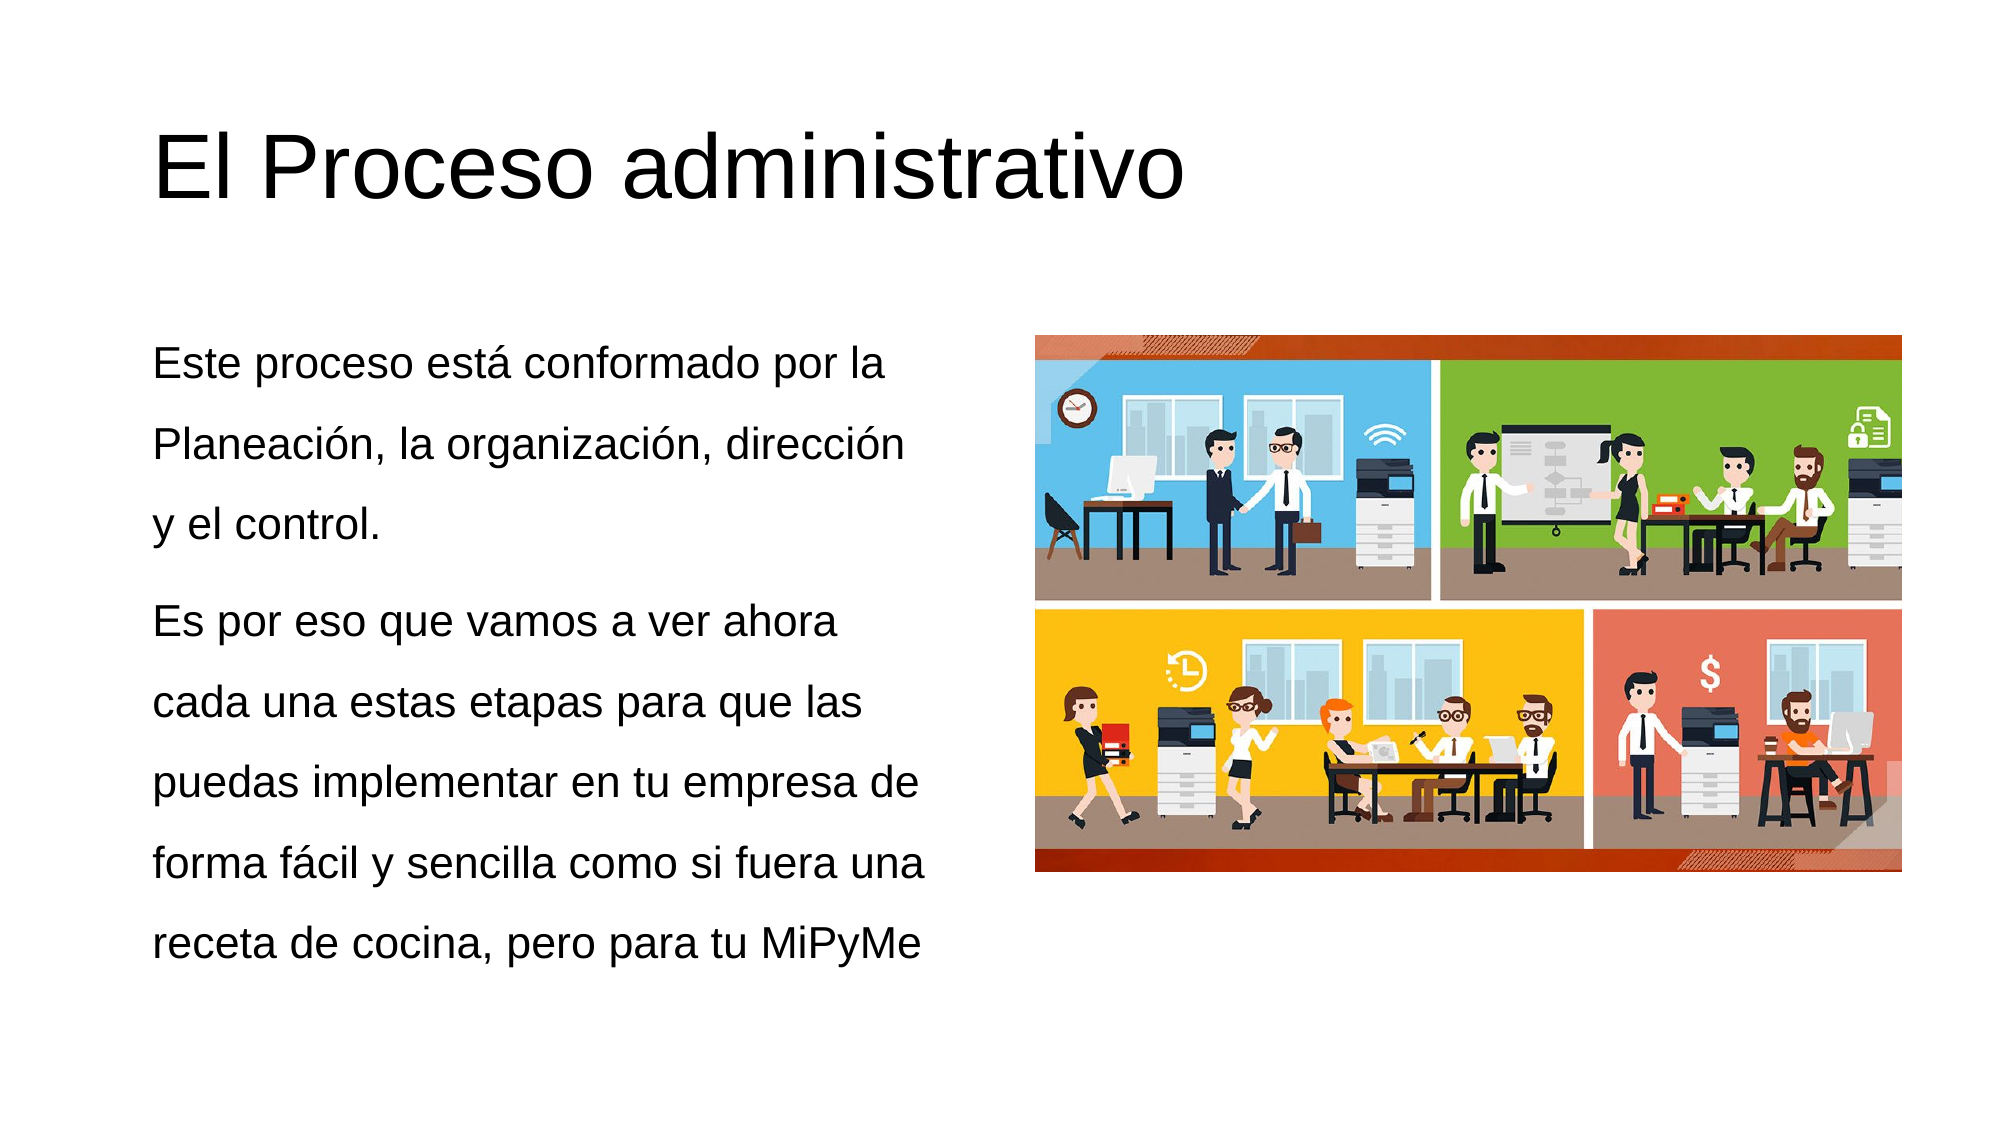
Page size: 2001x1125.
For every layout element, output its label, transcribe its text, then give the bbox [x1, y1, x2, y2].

list Este proceso está conformado por la Planeación, la organización, dirección y el control. Es por eso que vamos a ver ahora cada una estas etapas para que las puedas implementar en tu empresa de forma fácil y sencilla como si fuera una receta de cocina, pero para tu MiPyMe [137, 299, 951, 1014]
picture [1035, 335, 1902, 872]
title El Proceso administrativo [137, 59, 1863, 278]
